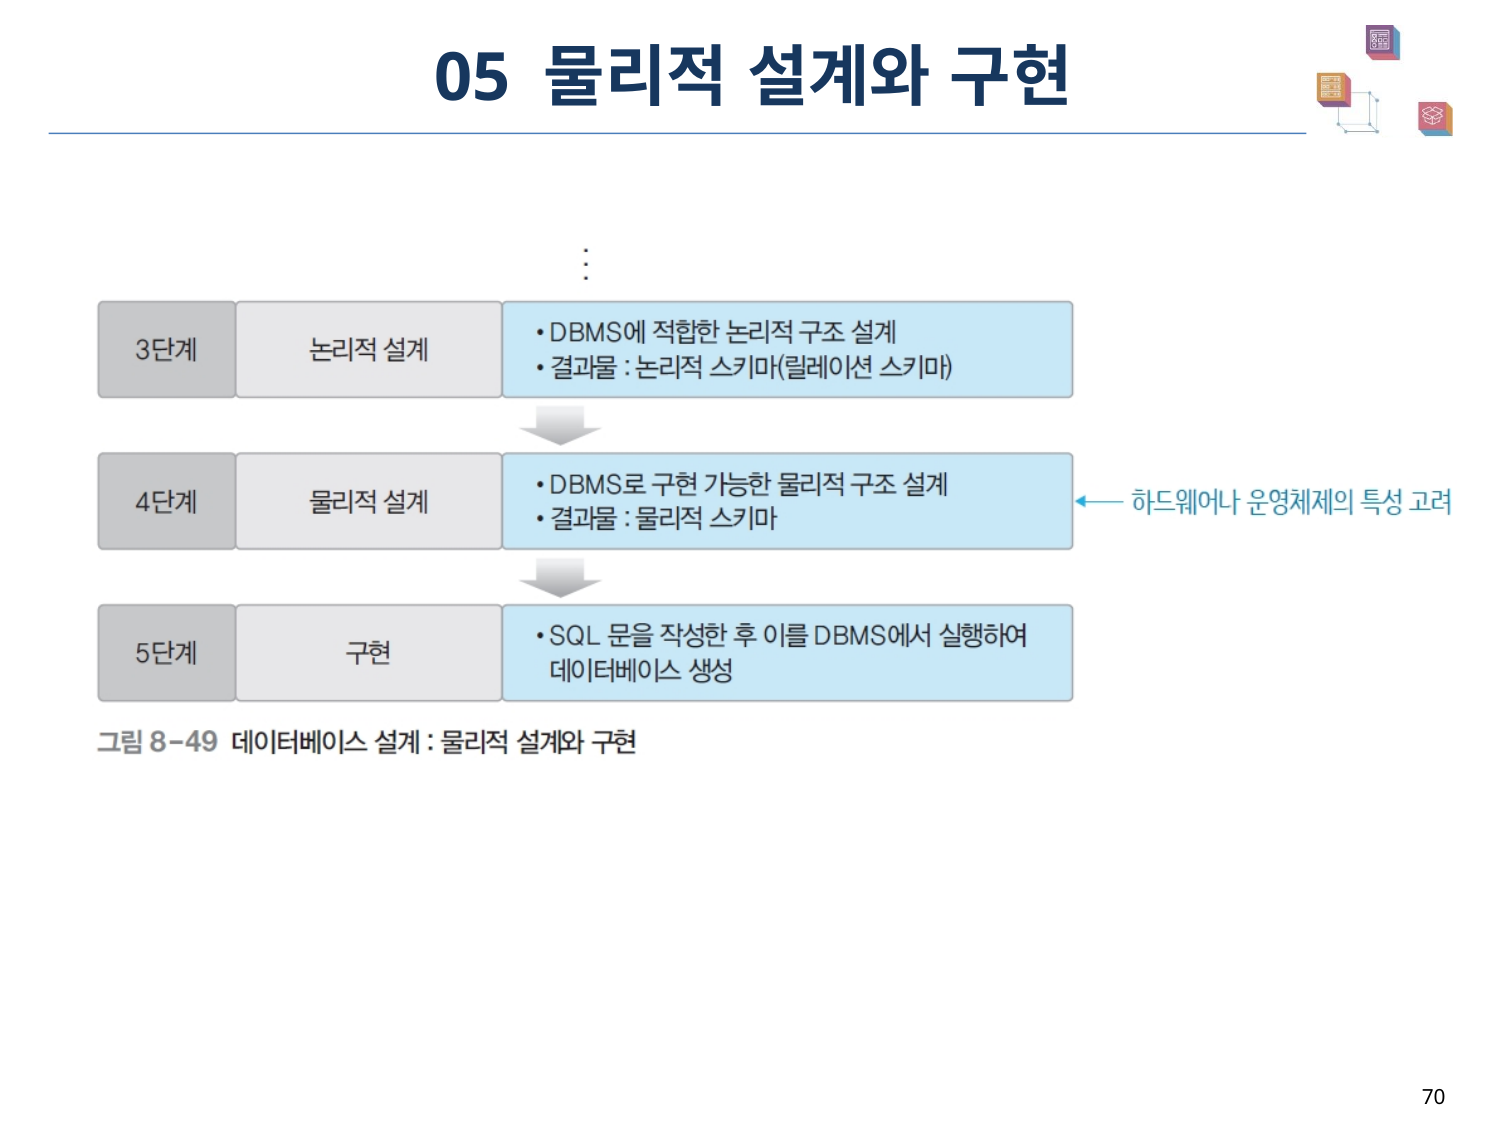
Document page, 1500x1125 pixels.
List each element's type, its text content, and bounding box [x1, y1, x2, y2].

picture [92, 237, 1457, 764]
picture [1316, 123, 1453, 138]
title 05 물리적 설계와 구현 [48, 25, 1459, 123]
